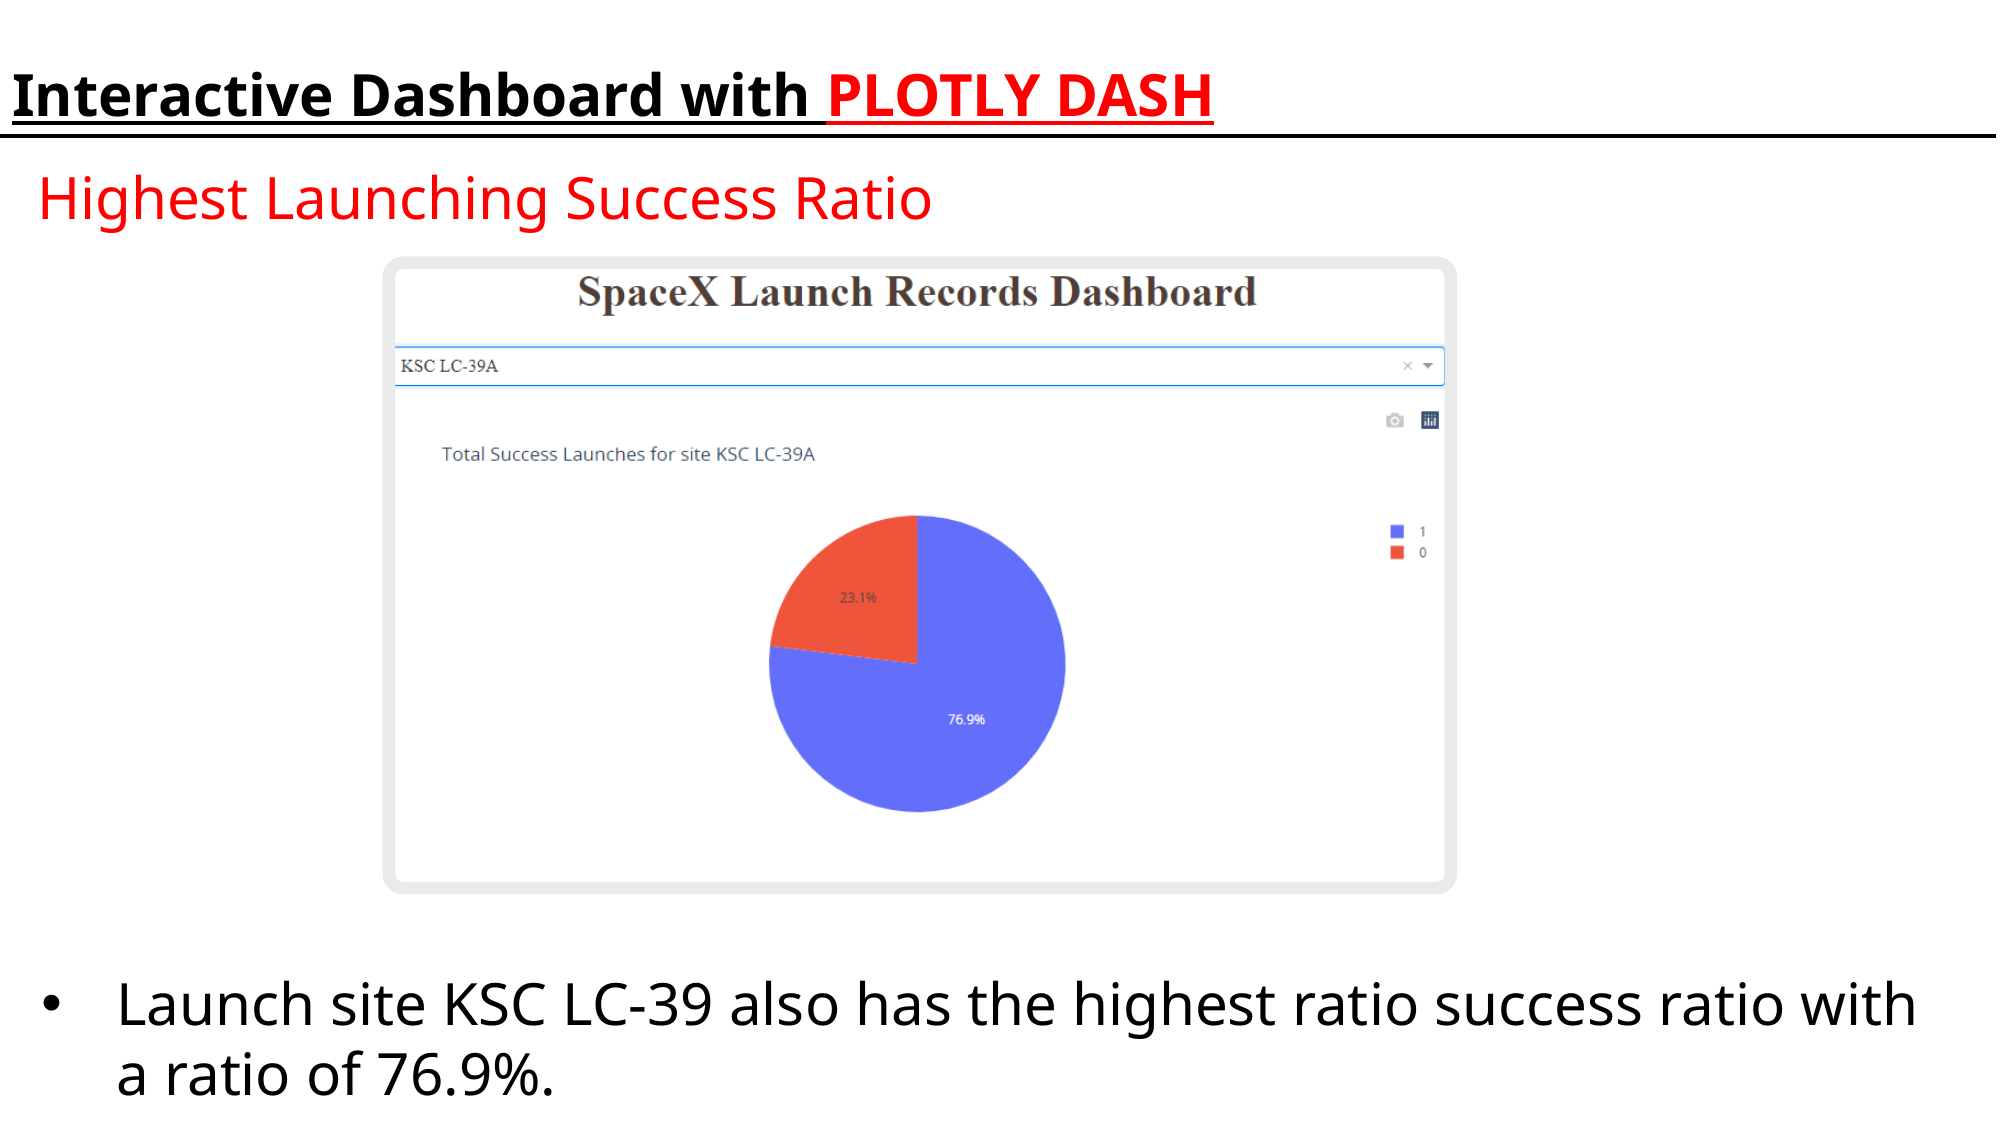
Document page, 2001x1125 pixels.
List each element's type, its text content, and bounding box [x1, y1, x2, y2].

text_box Interactive Dashboard with PLOTLY DASH [0, 58, 1525, 112]
title Highest Launching Success Ratio [22, 164, 1863, 238]
picture [388, 262, 1451, 888]
text_box Launch site KSC LC-39 also has the highest ratio success ratio with a ratio of 76.9%. [26, 658, 1942, 1125]
